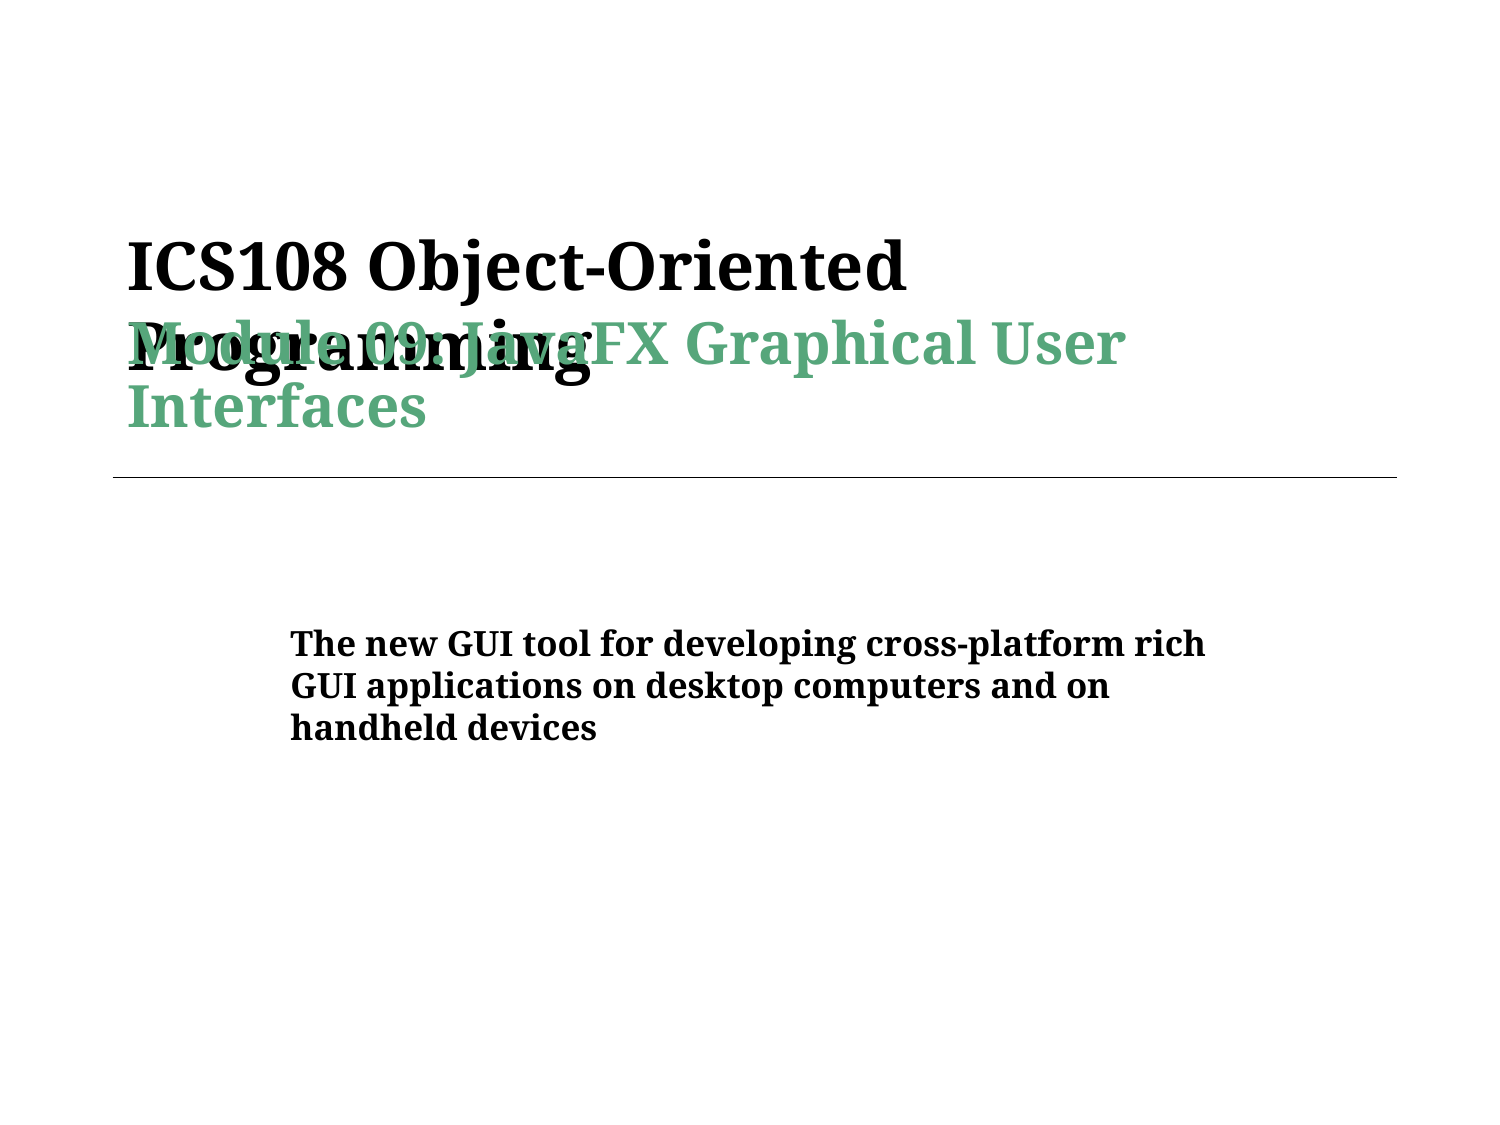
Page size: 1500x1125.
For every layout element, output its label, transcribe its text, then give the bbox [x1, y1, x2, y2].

text_box The new GUI tool for developing cross-platform rich GUI applications on desktop computers and on handheld devices [275, 614, 1270, 755]
title Module 09: JavaFX Graphical User Interfaces [112, 339, 1388, 448]
